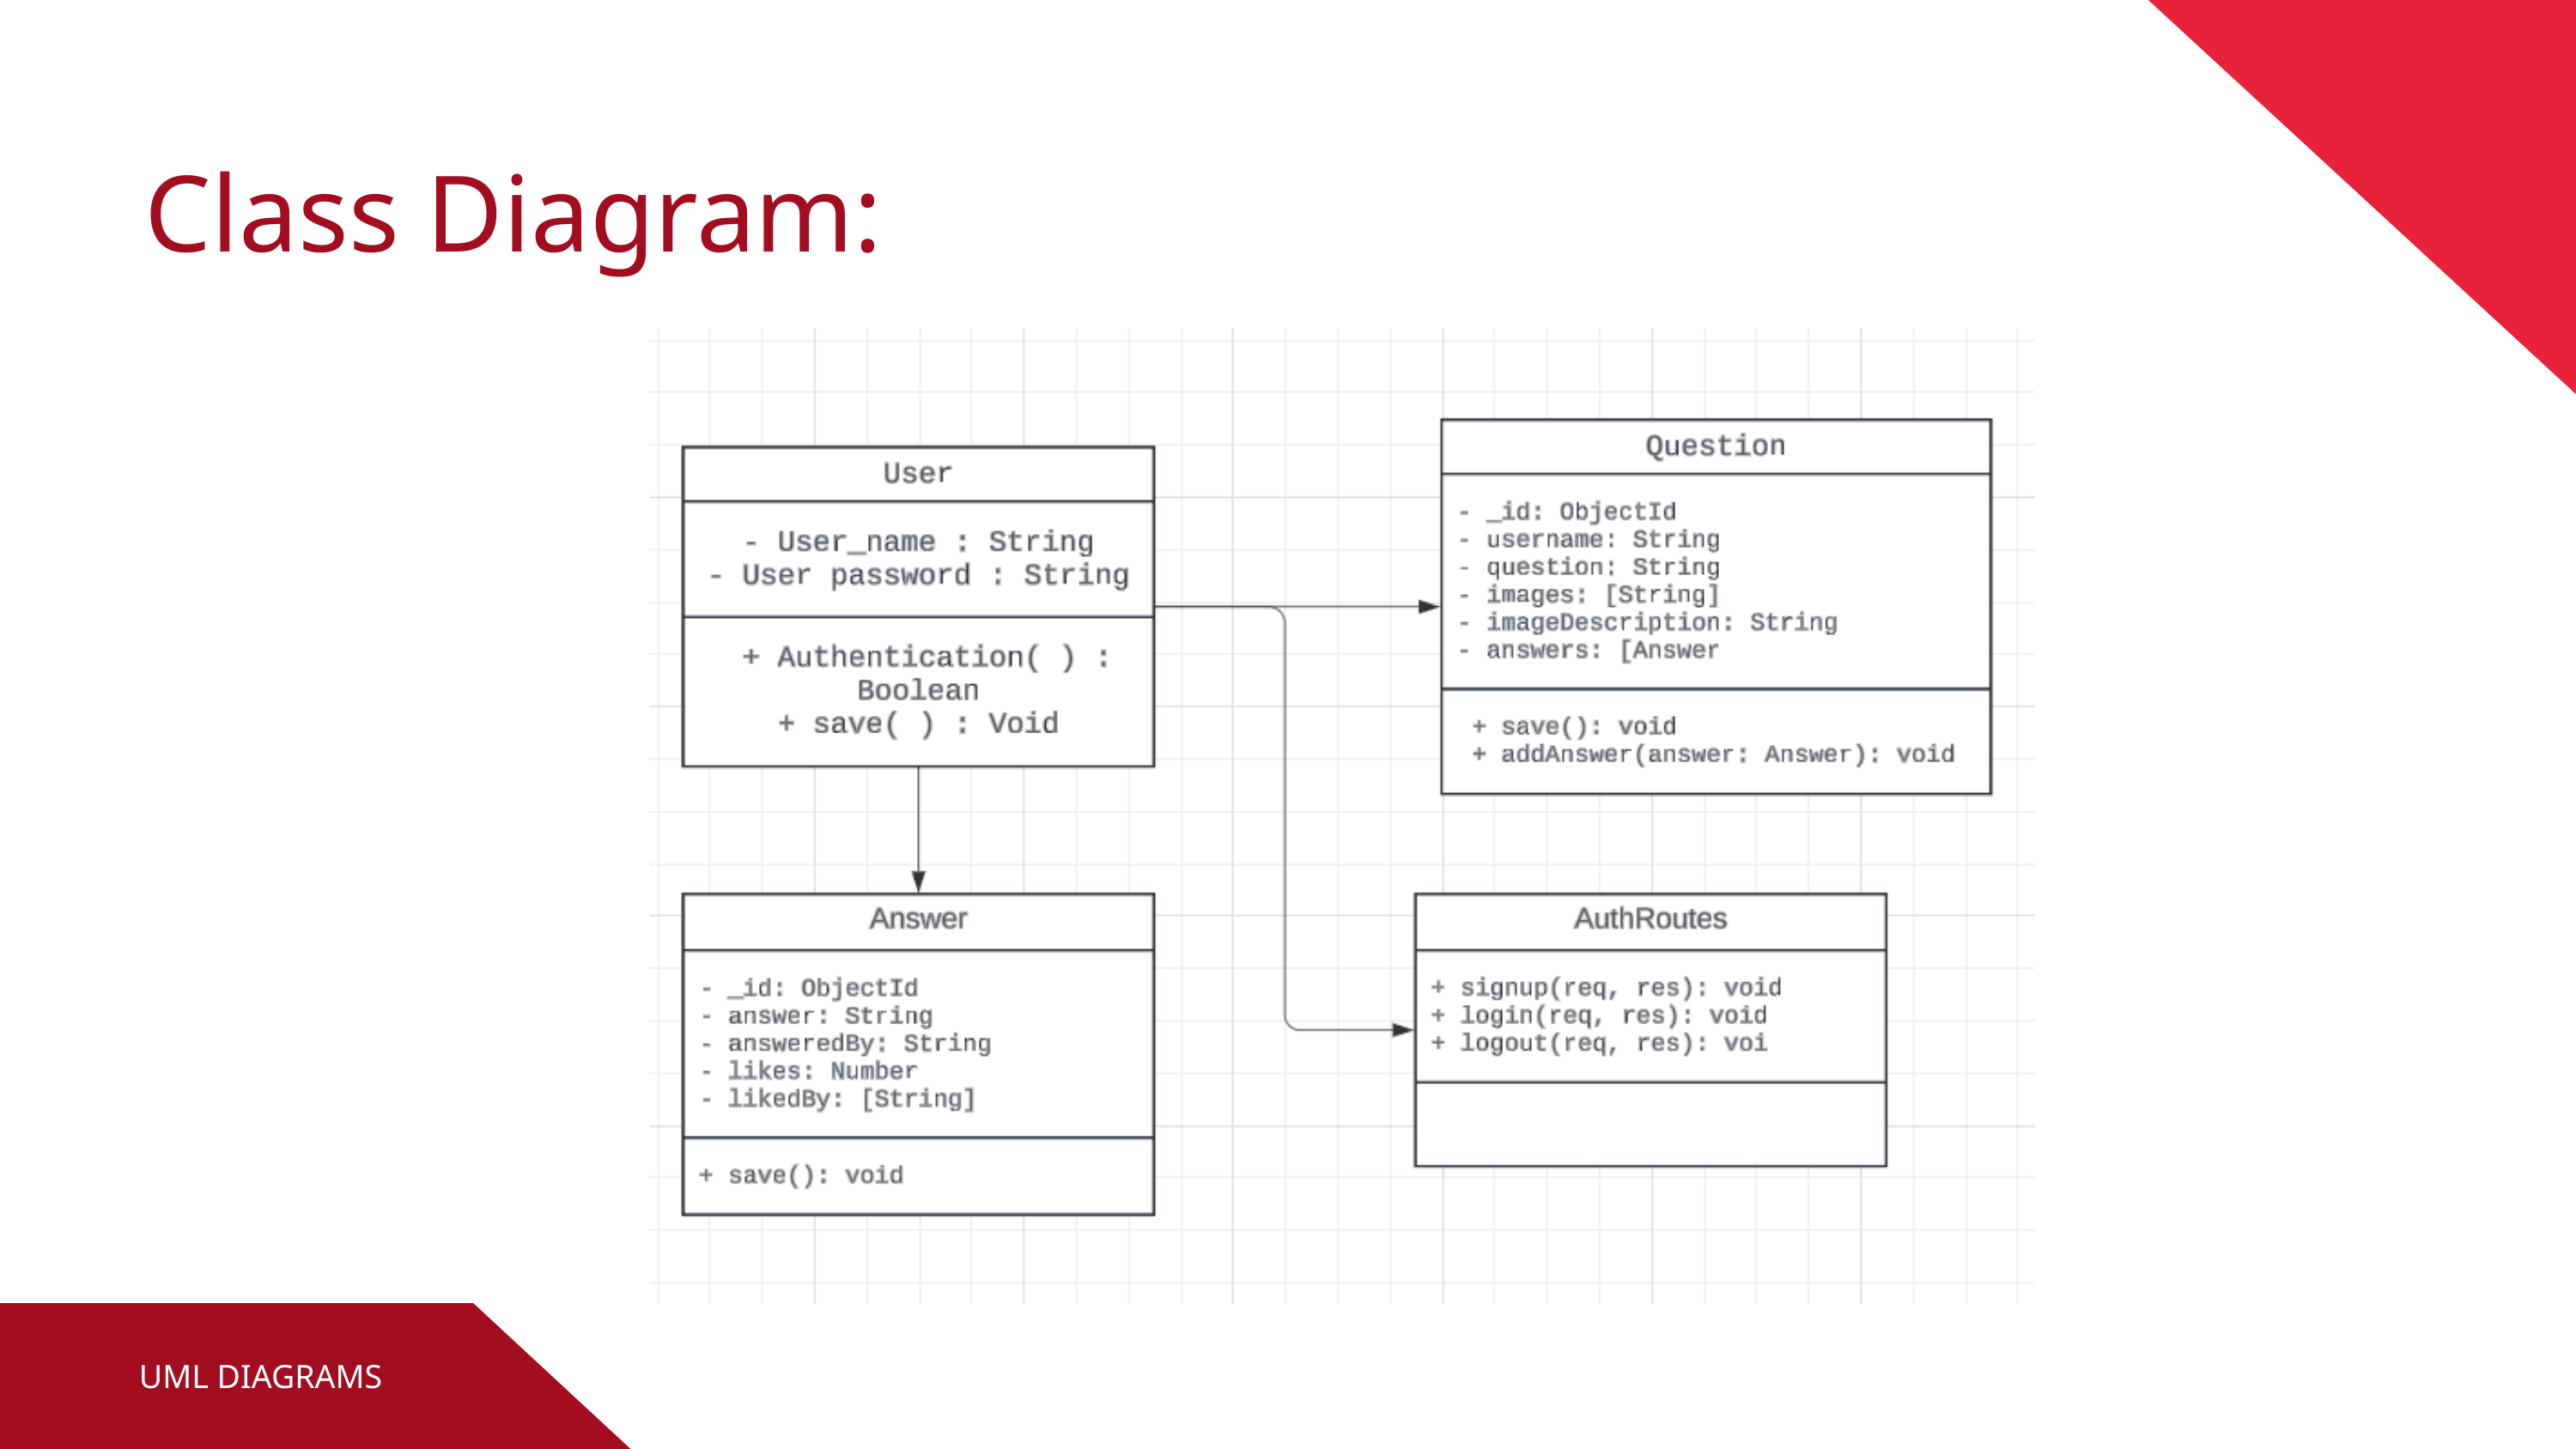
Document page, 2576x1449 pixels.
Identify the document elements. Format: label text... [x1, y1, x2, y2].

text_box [0, 1302, 631, 1449]
text_box [649, 328, 2035, 1304]
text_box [2034, 0, 2576, 395]
text_box Class Diagram: [144, 146, 1556, 273]
